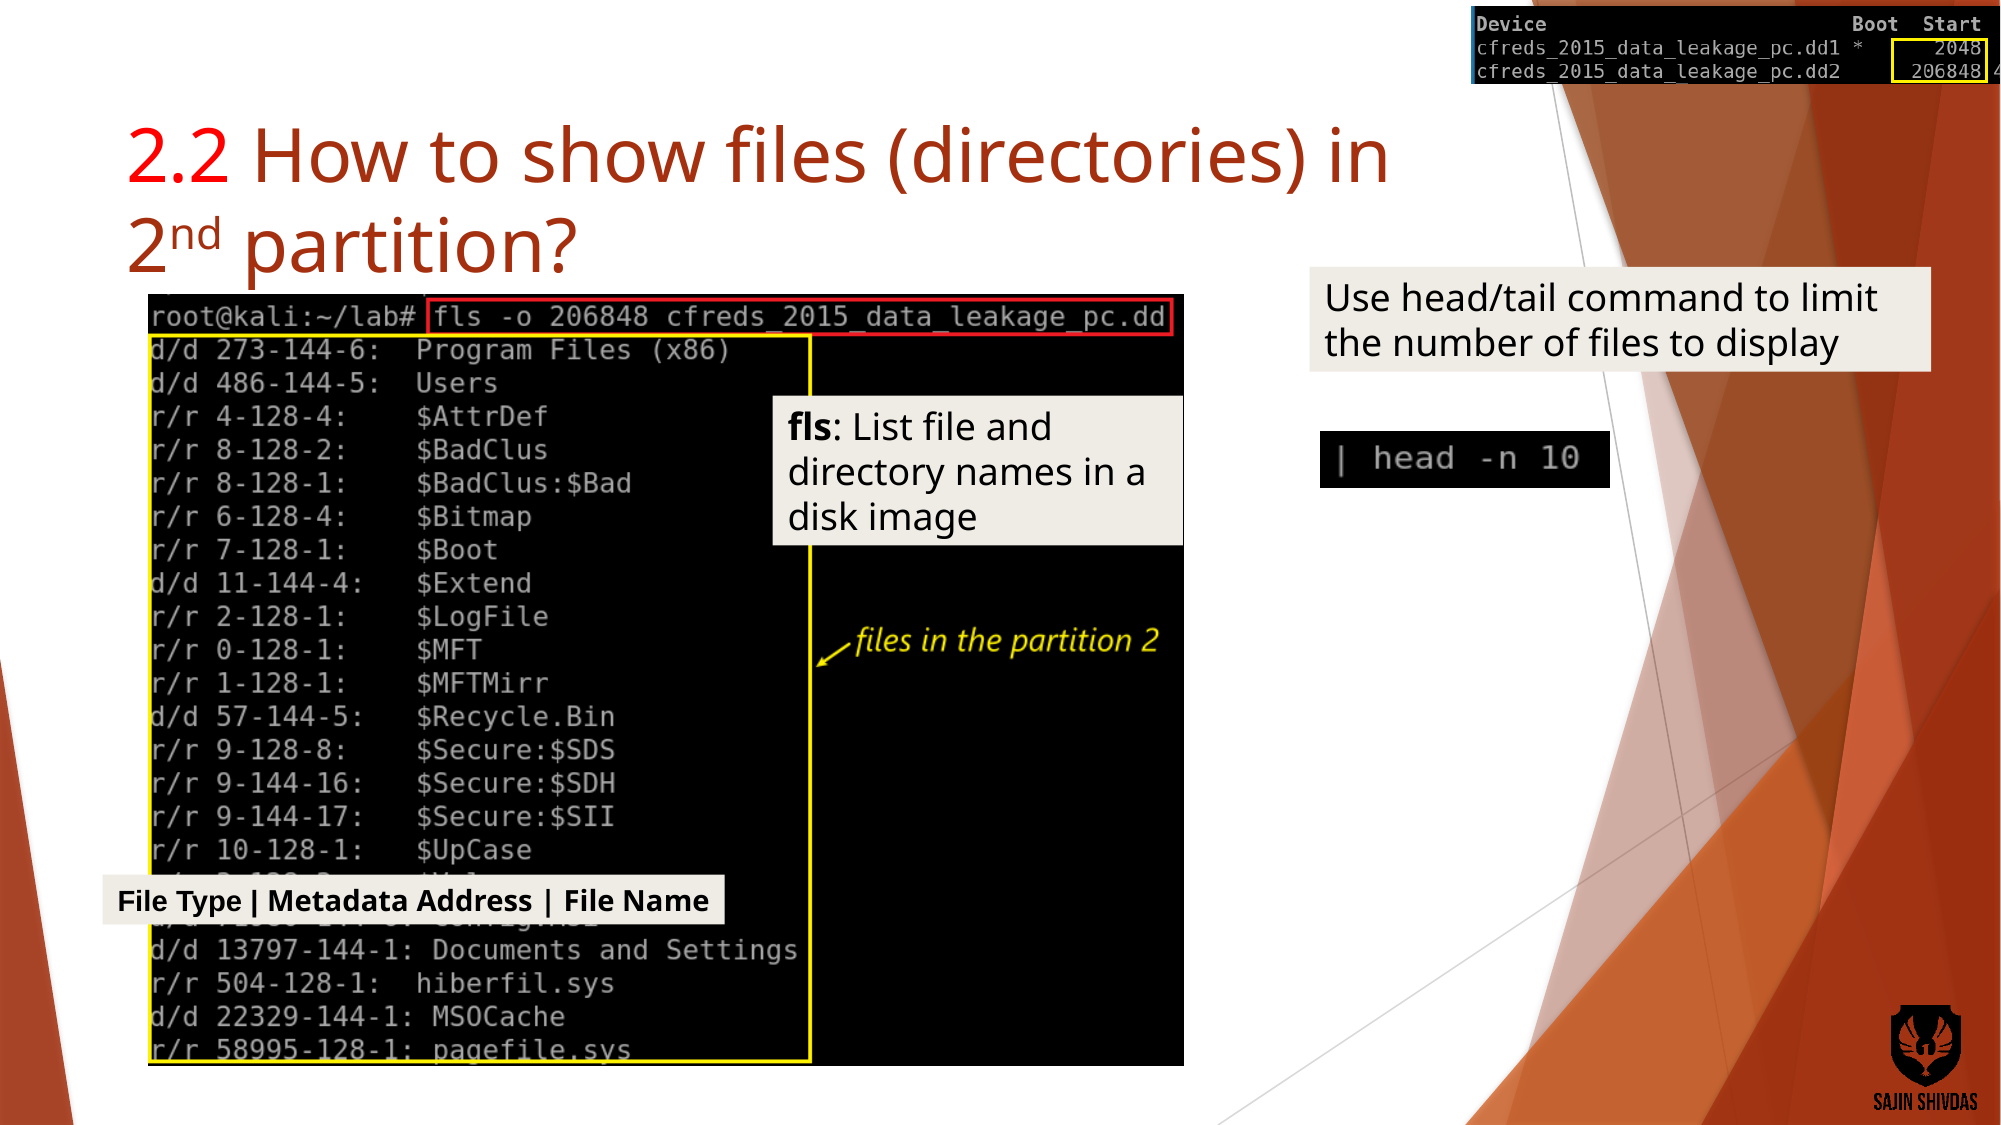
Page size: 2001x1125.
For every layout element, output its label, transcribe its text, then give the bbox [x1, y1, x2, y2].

title 2.2 How to show files (directories) in 2nd partition? [111, 99, 1522, 317]
picture [1862, 994, 1992, 1124]
picture [1320, 431, 1611, 489]
text_box File Type | Metadata Address | File Name [102, 874, 143, 925]
picture [147, 293, 1184, 1066]
picture [1471, 5, 2000, 85]
text_box Use head/tail command to limit the number of files to display [1309, 266, 1932, 372]
